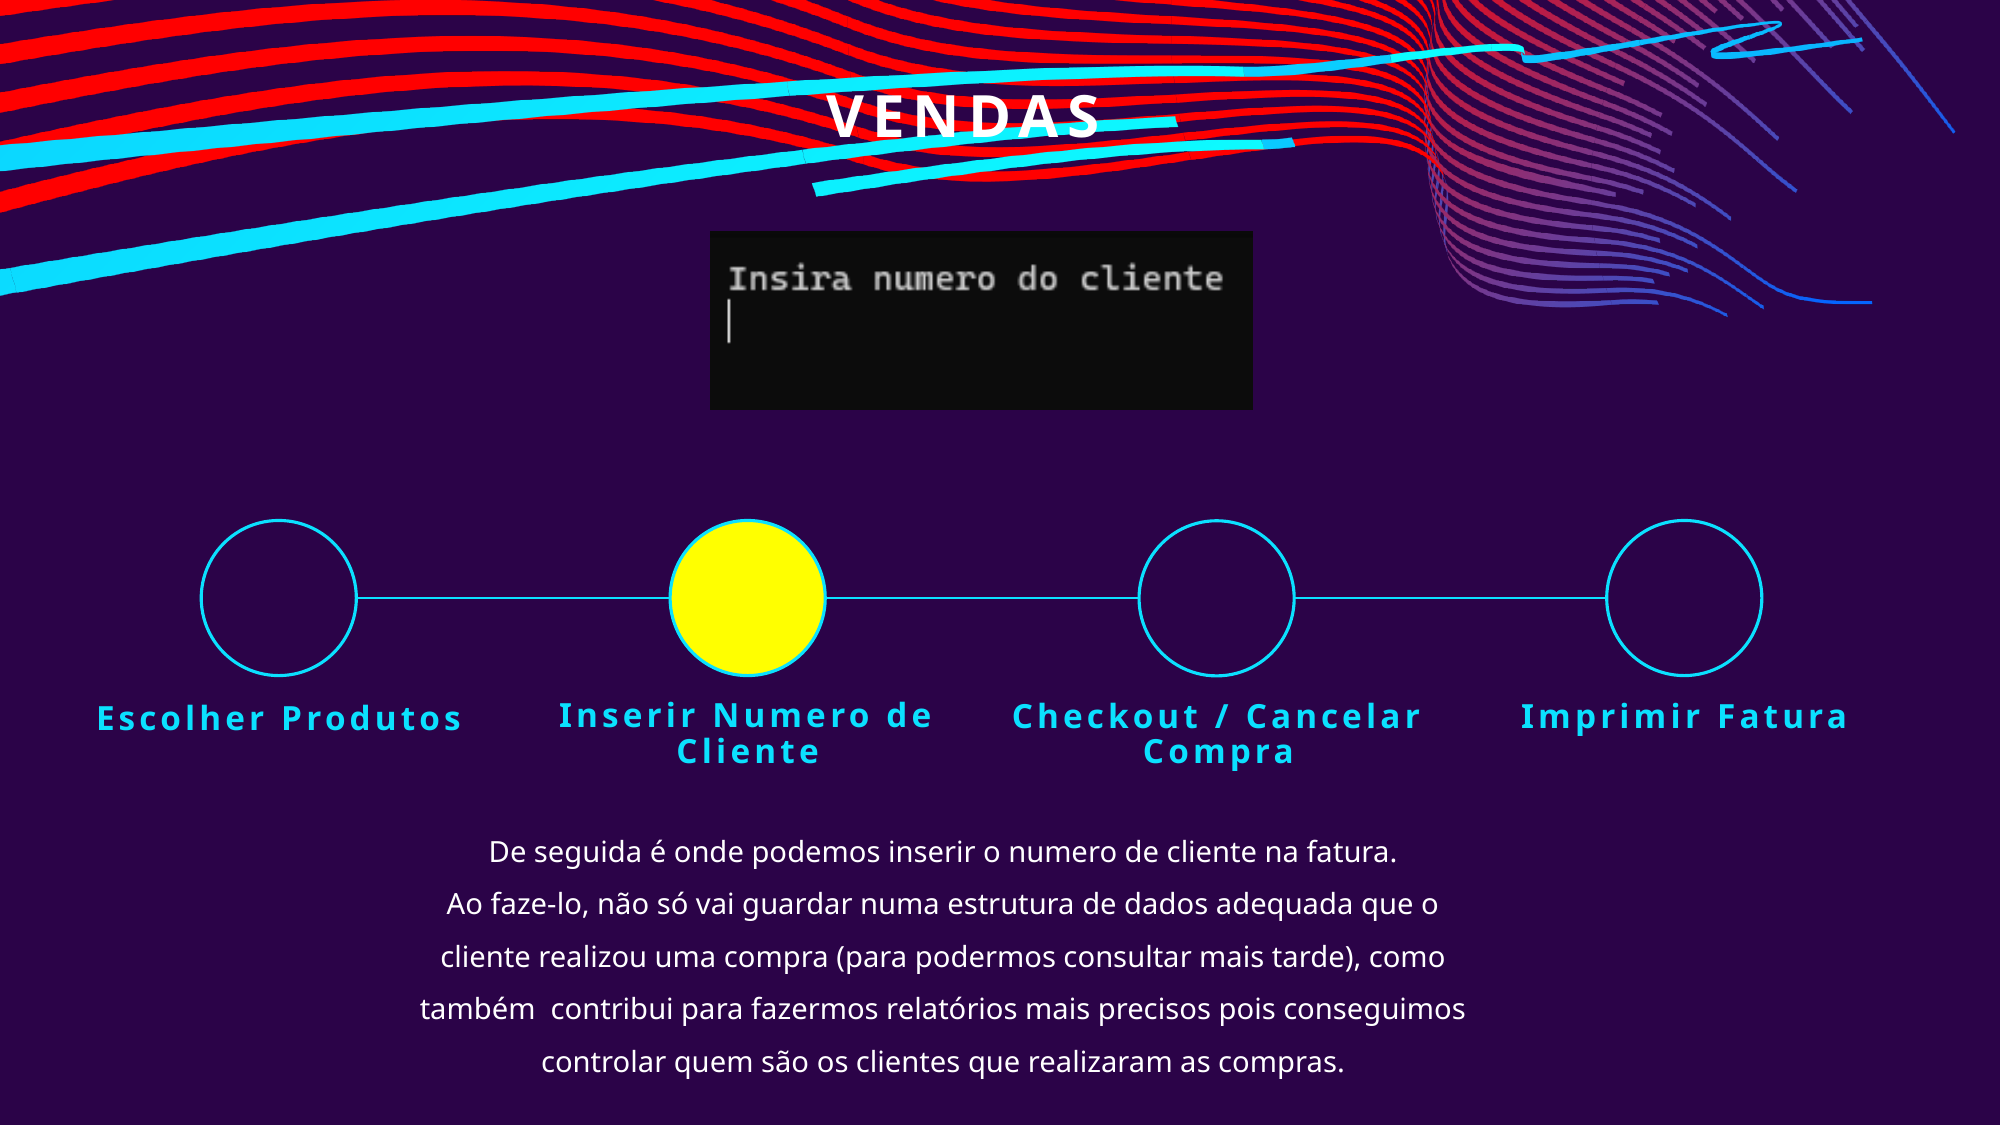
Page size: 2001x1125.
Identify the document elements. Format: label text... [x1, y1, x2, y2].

title Vendas [575, 79, 1350, 175]
text_box [669, 519, 827, 597]
text_box [200, 519, 358, 677]
picture [0, 0, 2000, 1125]
list De seguida é onde podemos inserir o numero de cliente na fatura. Ao faze-lo, não só vai guardar numa estrutura de dados adequada que o cliente realizou uma compra (para podermos consultar mais tarde), como também contribui para fazermos relatórios mais precisos pois conseguimos controlar quem são os clientes que realizaram as compras. [396, 808, 1491, 1074]
list Inserir Numero de Cliente [531, 691, 965, 752]
list Checkout / Cancelar Compra [996, 692, 1440, 752]
list Escolher Produtos [62, 694, 496, 754]
text_box [1138, 519, 1296, 597]
list Imprimir Fatura [1467, 692, 1901, 752]
text_box [669, 599, 827, 677]
text_box [1138, 599, 1296, 677]
text_box [1605, 519, 1763, 677]
